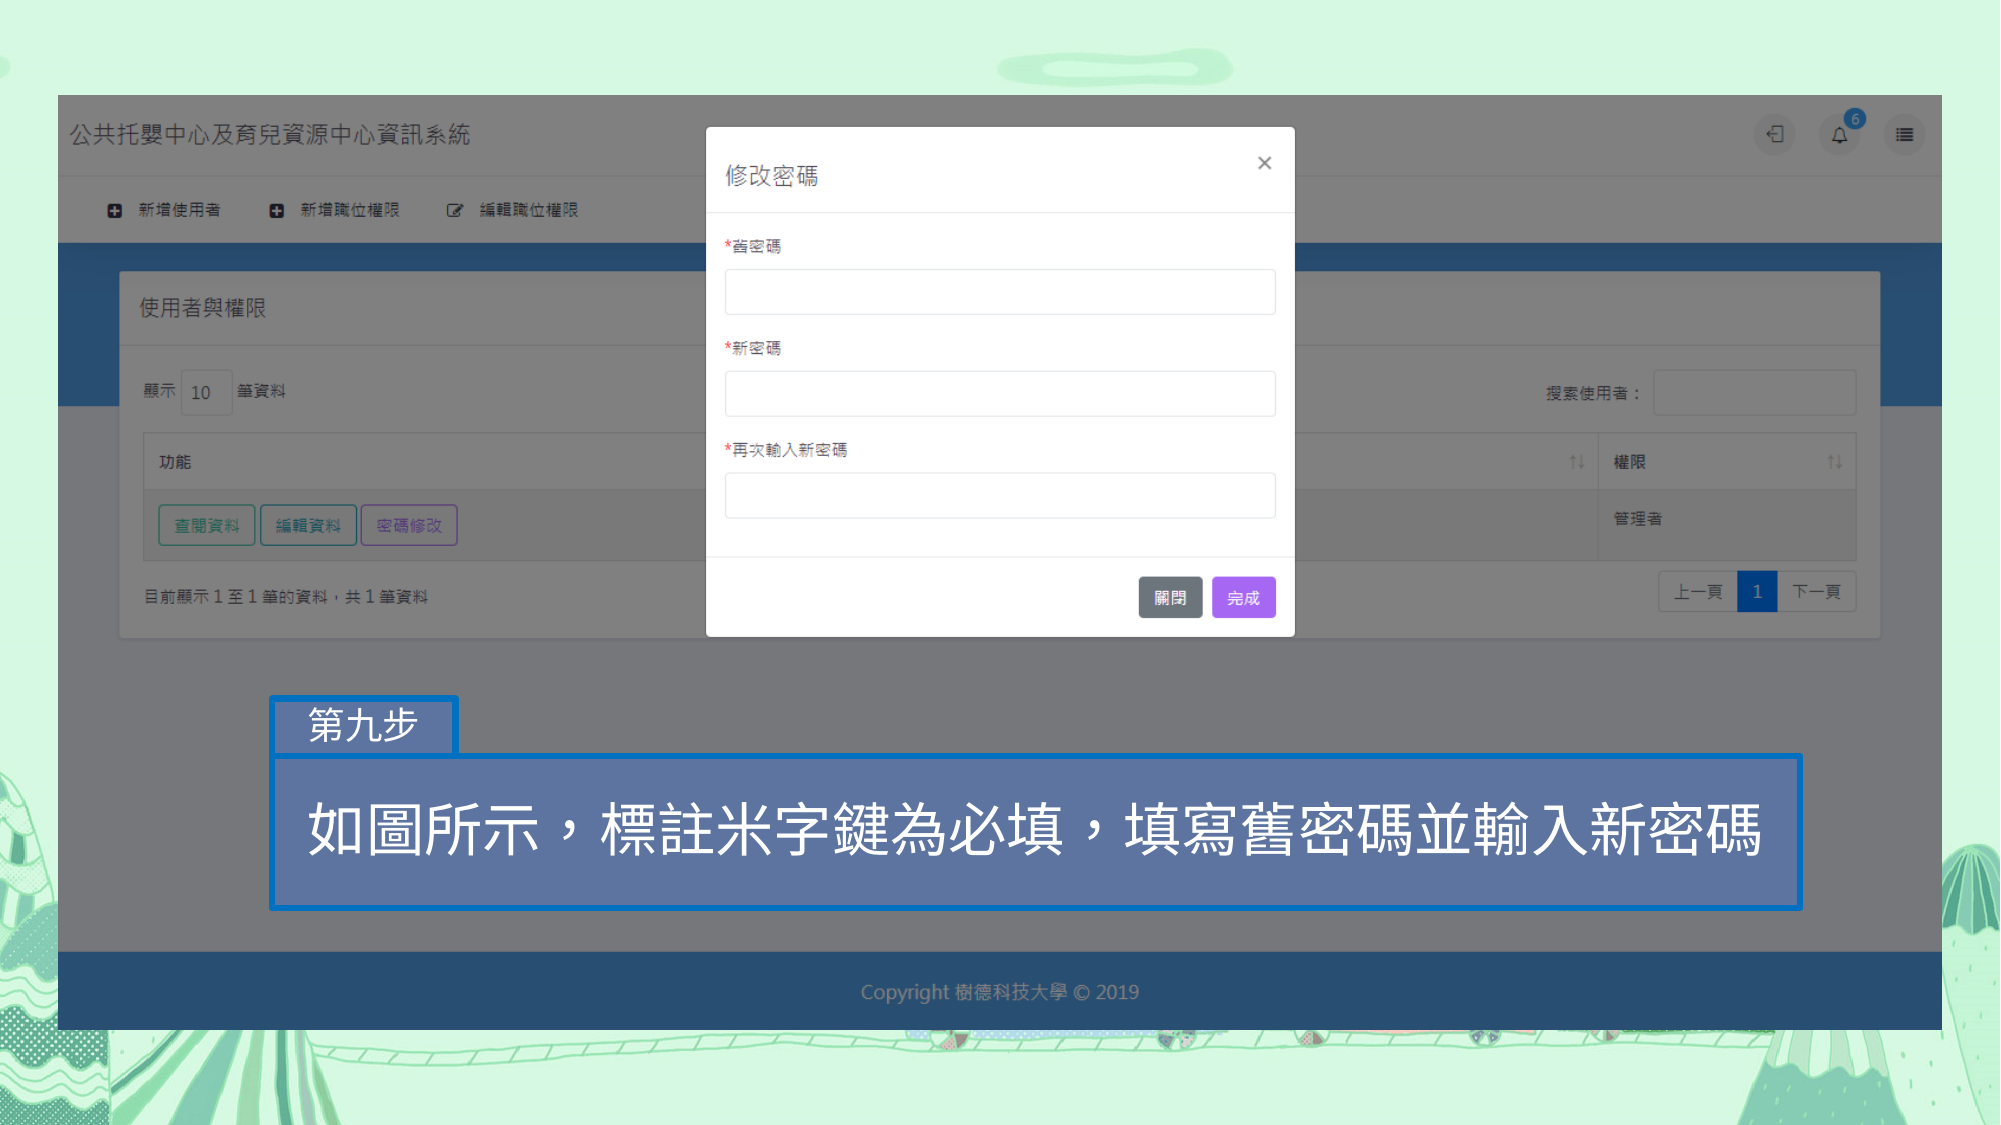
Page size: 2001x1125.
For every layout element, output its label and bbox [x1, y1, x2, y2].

text_box [272, 698, 1800, 909]
text_box [0, 0, 2000, 1125]
picture [58, 95, 1942, 1030]
